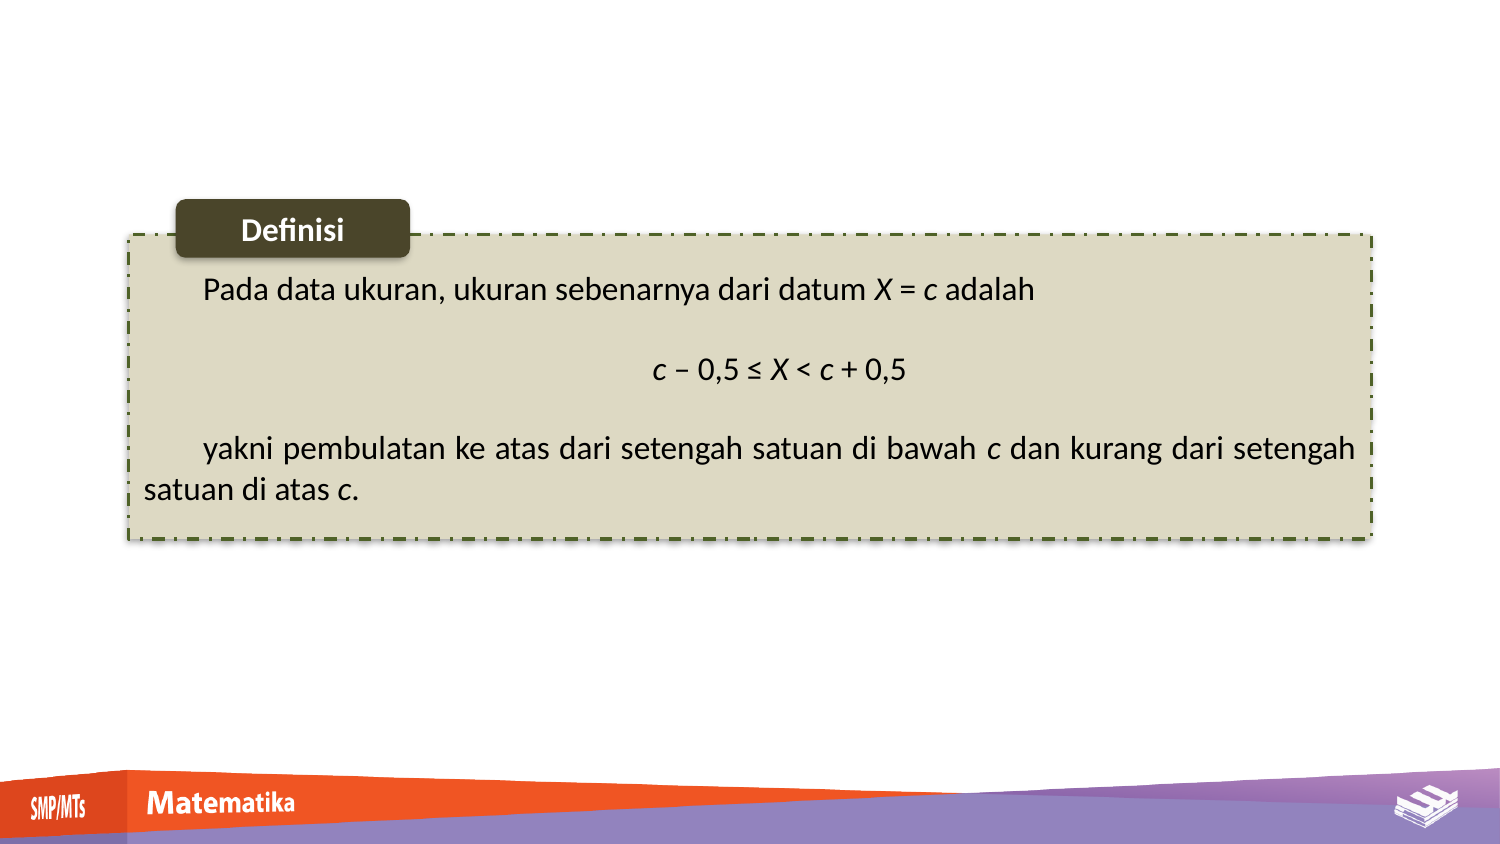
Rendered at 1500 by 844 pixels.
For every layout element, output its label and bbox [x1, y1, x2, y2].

picture [0, 768, 1500, 844]
text_box [128, 198, 1372, 540]
